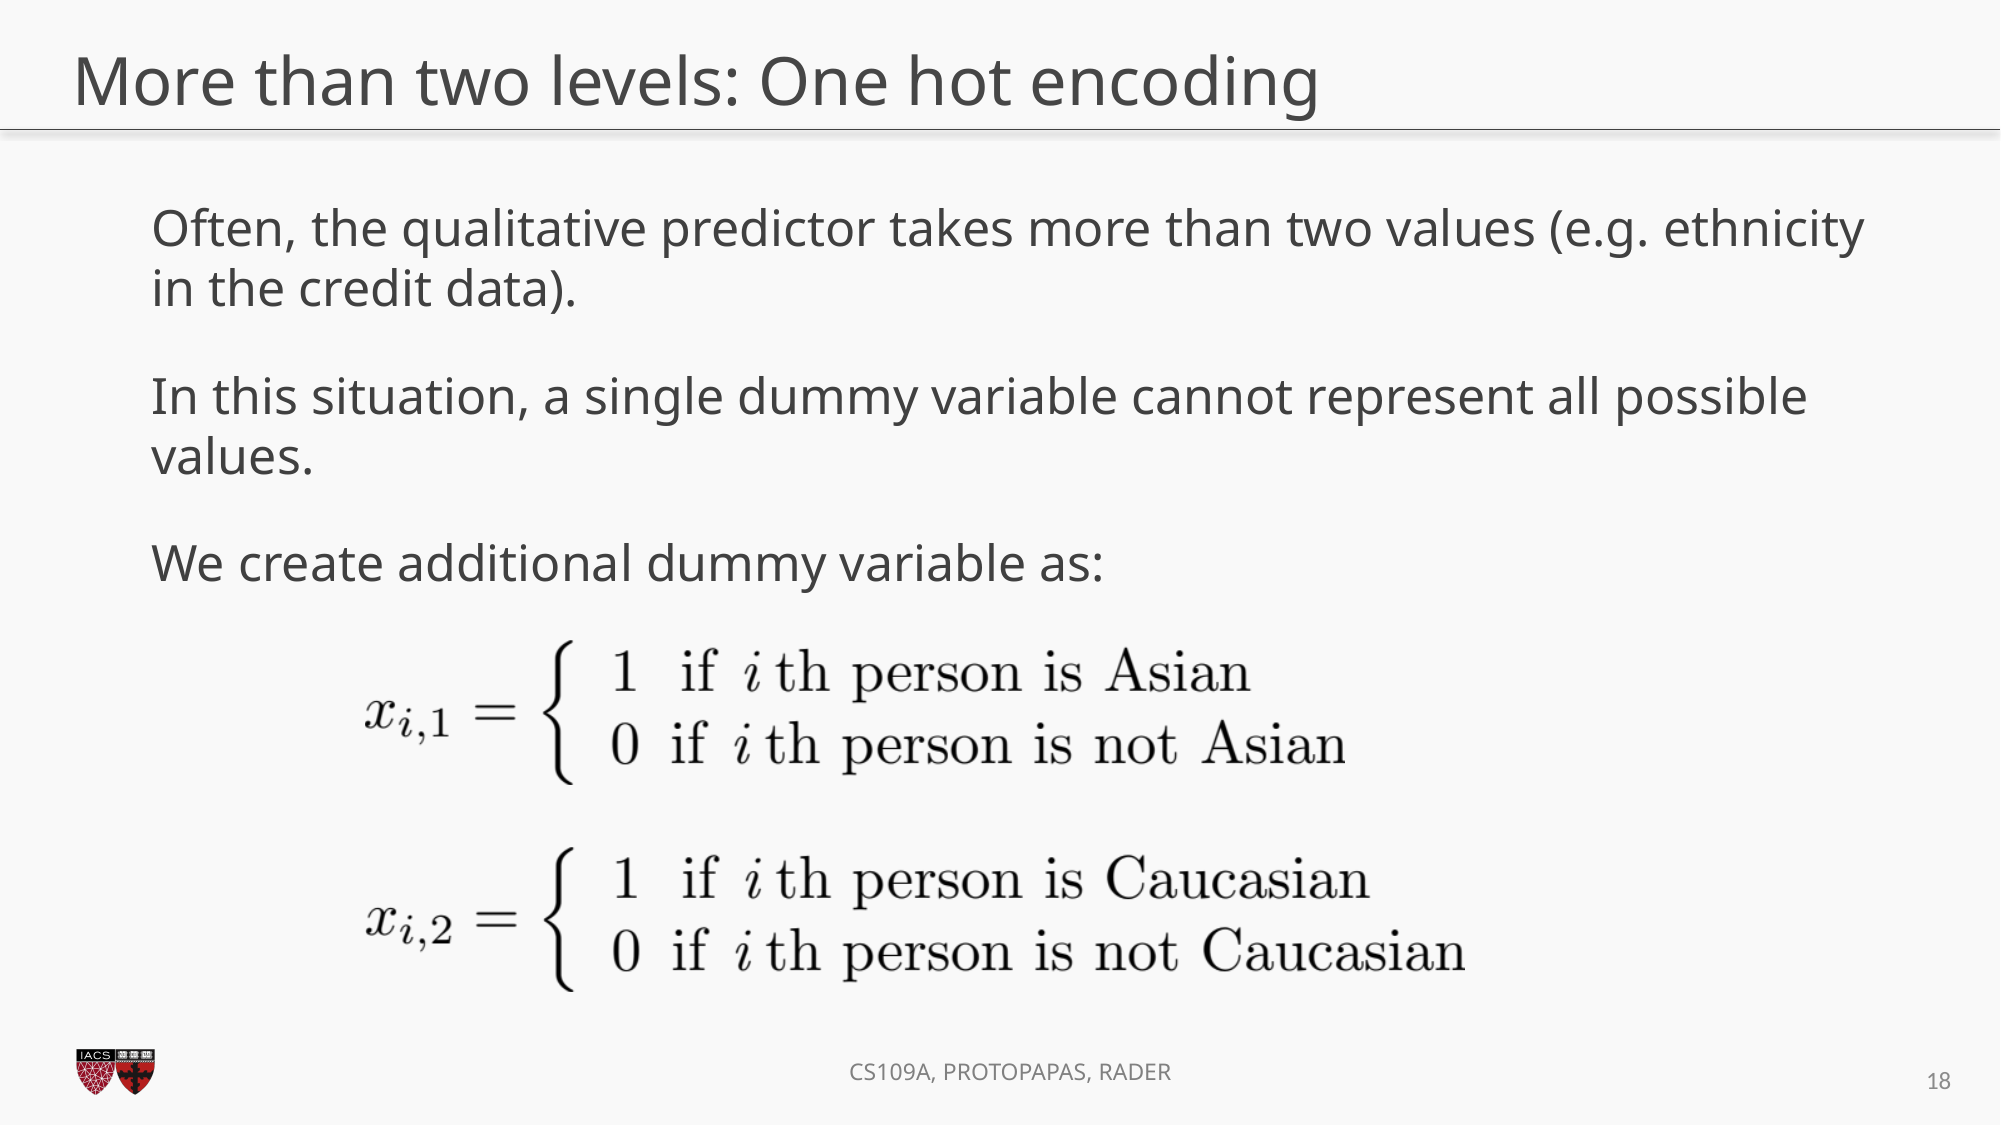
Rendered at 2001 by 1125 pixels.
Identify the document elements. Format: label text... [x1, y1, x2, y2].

picture [75, 1049, 155, 1095]
list Often, the qualitative predictor takes more than two values (e.g. ethnicity in the credit data). In this situation, a single dummy variable cannot represent all possible values. We create additional dummy variable as: [136, 189, 1885, 536]
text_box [364, 639, 1466, 993]
title More than two levels: One hot encoding [57, 31, 1943, 158]
slide_number 17 [1500, 1050, 1967, 1110]
